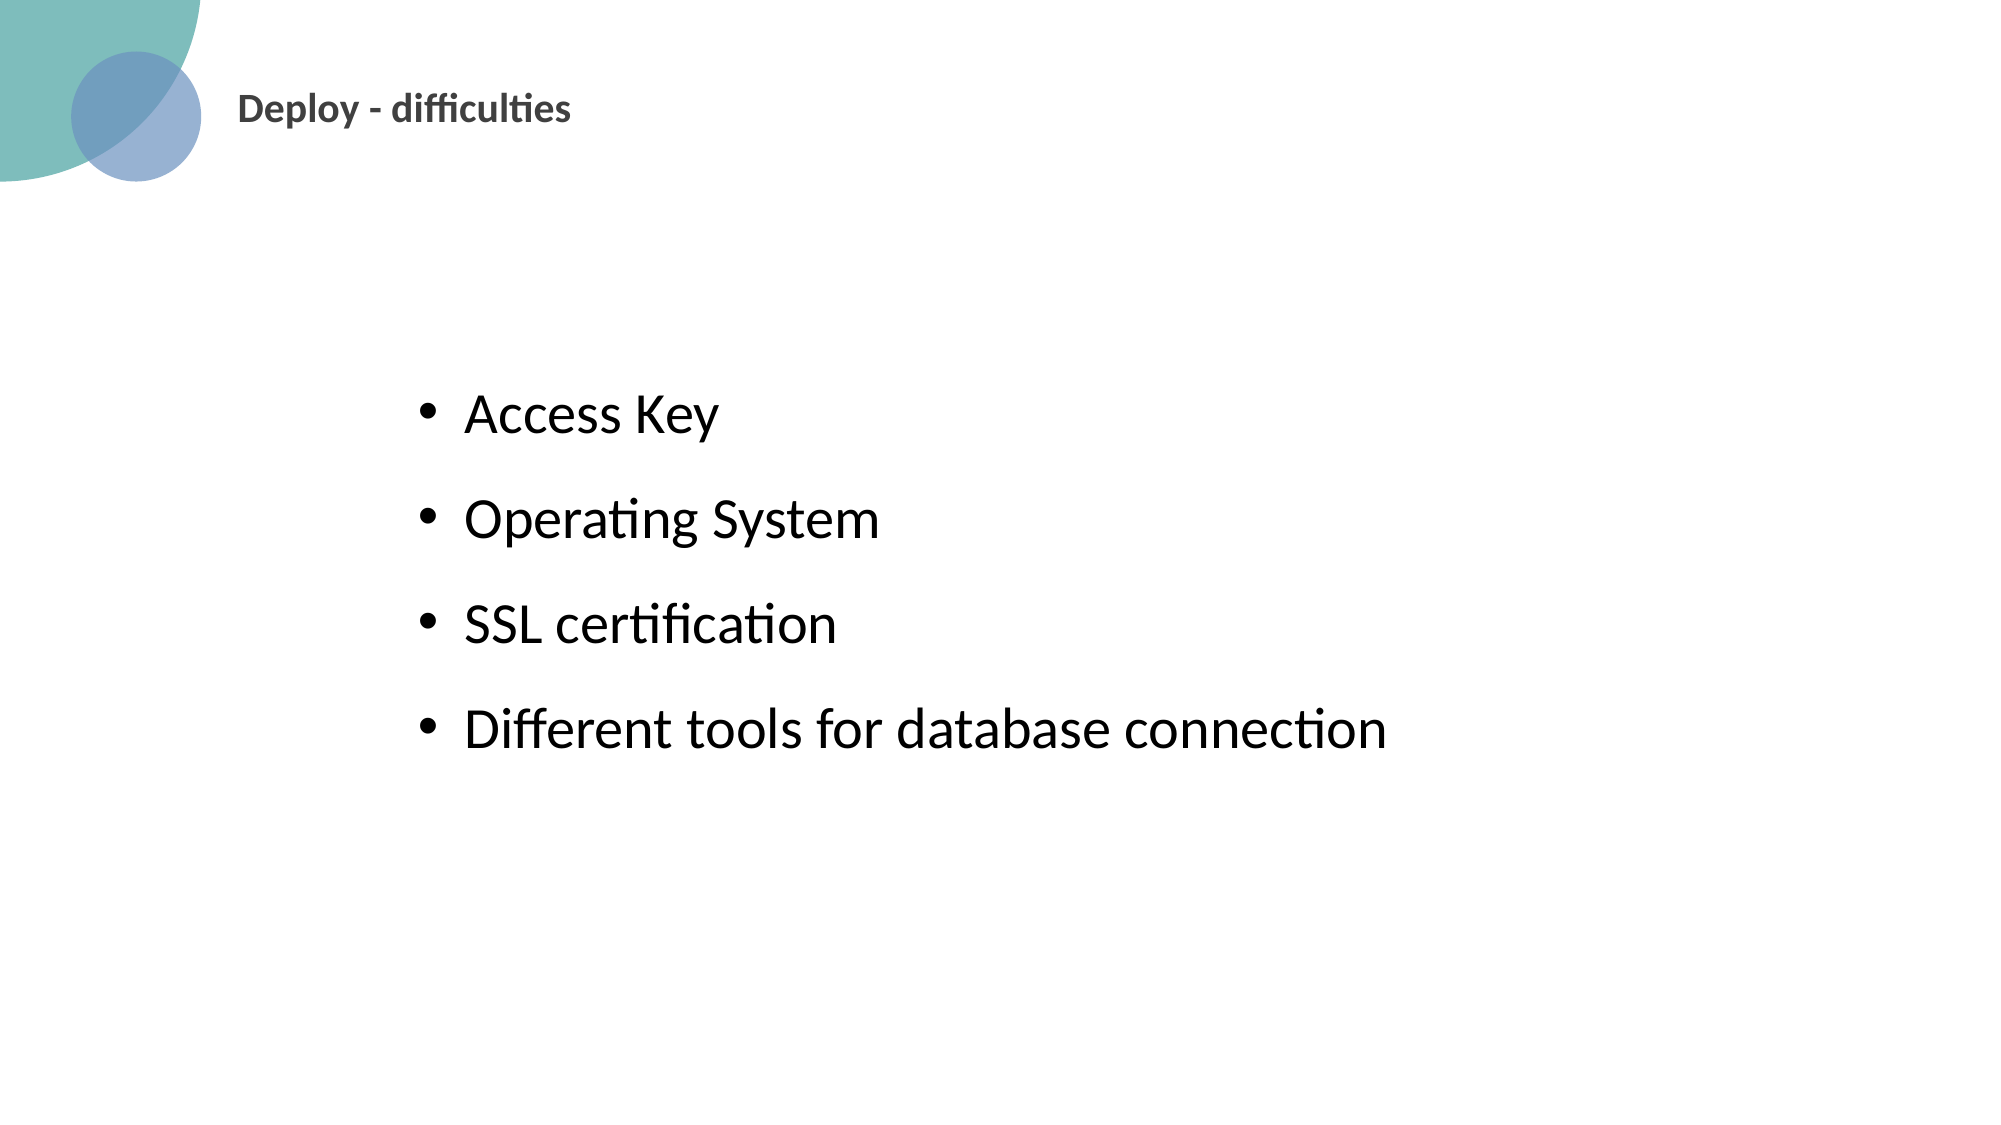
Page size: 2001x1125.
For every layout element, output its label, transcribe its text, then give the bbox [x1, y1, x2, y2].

text_box [70, 50, 203, 183]
text_box [0, 0, 202, 183]
text_box Deploy - difficulties [222, 73, 587, 139]
text_box Access Key Operating System SSL certification Different tools for database connection [403, 333, 1629, 768]
